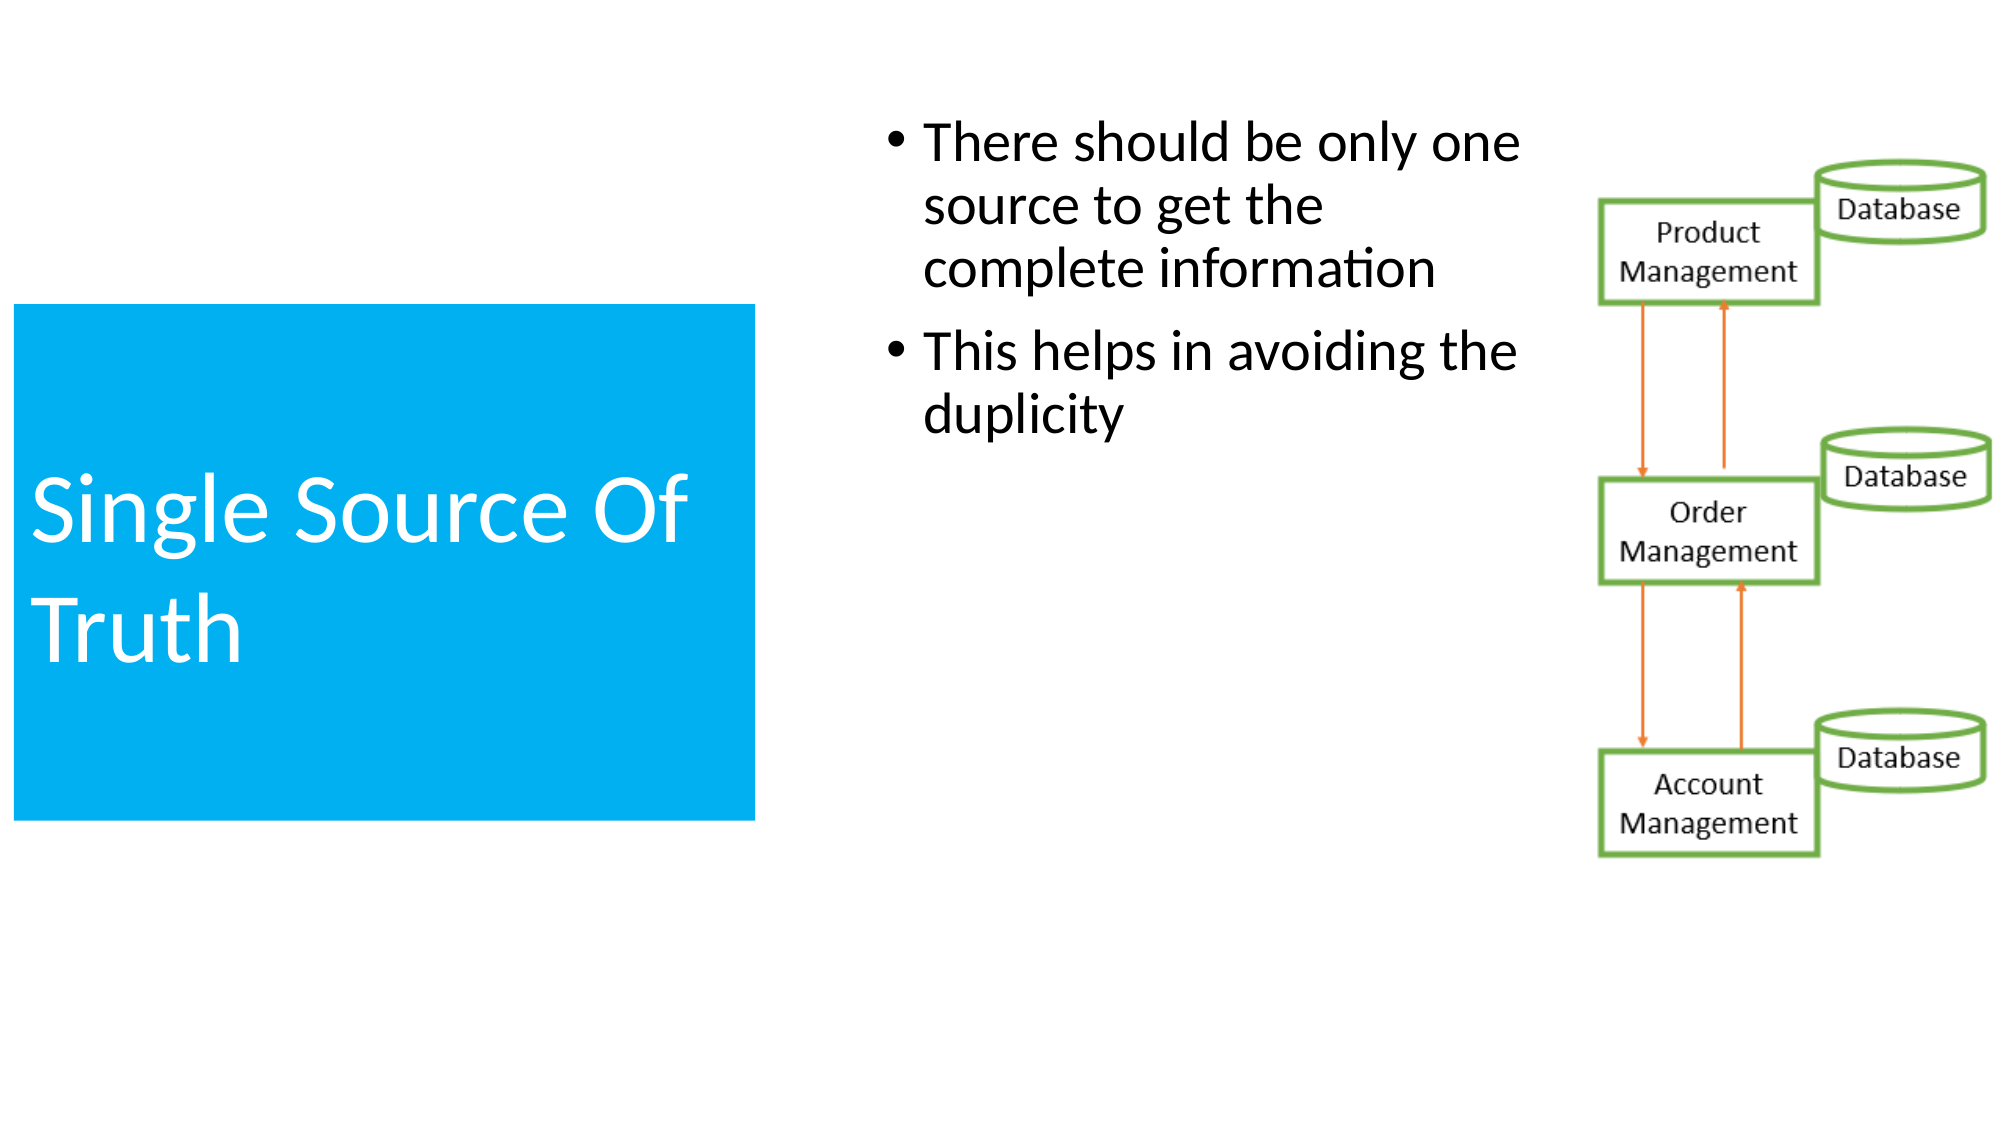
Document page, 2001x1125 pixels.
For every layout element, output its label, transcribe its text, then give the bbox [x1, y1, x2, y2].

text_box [13, 303, 756, 821]
picture [1582, 134, 2000, 880]
text_box There should be only one source to get the complete information This helps in avoiding the duplicity [871, 103, 1547, 1014]
